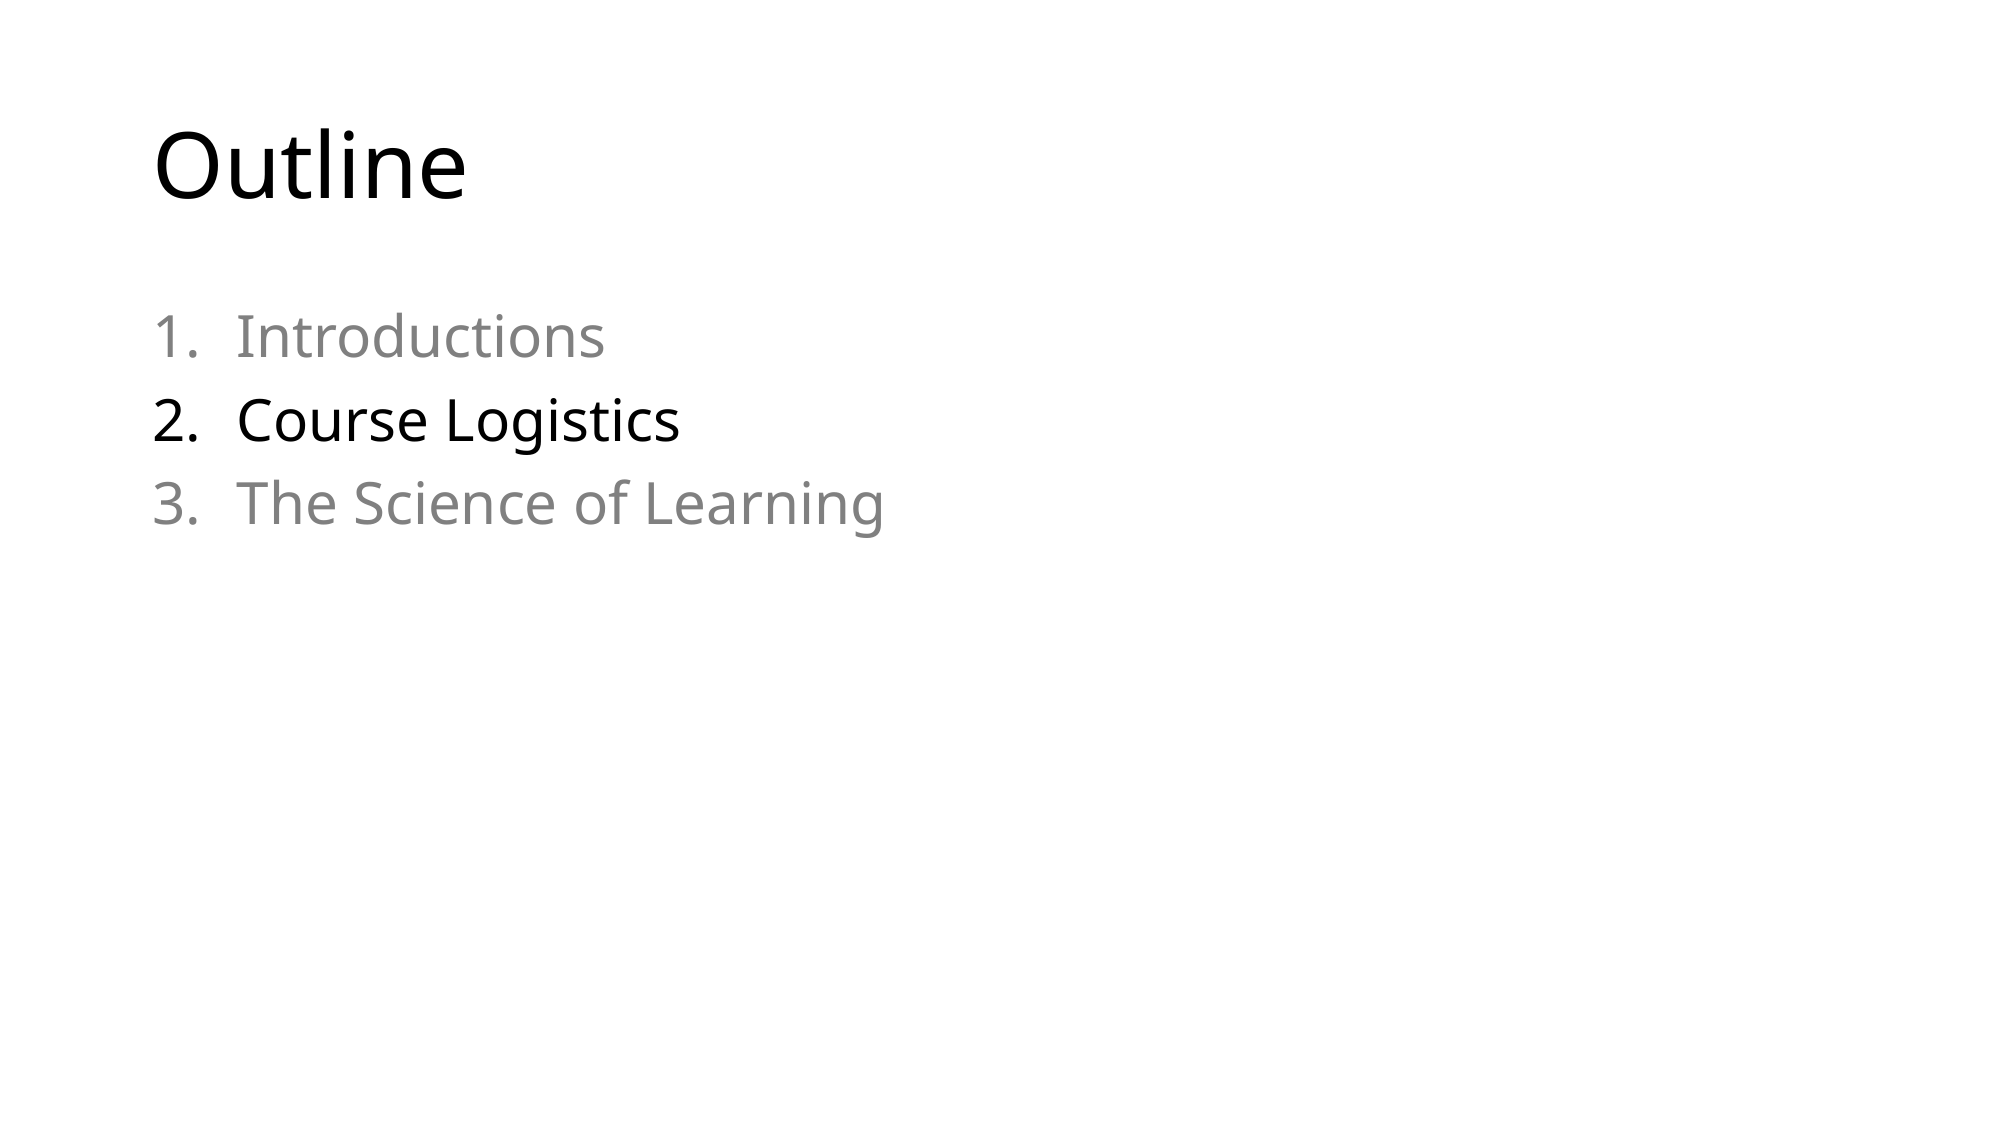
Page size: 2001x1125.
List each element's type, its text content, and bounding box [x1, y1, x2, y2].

title Outline [137, 59, 1863, 278]
list Introductions Course Logistics The Science of Learning [137, 299, 1863, 1014]
